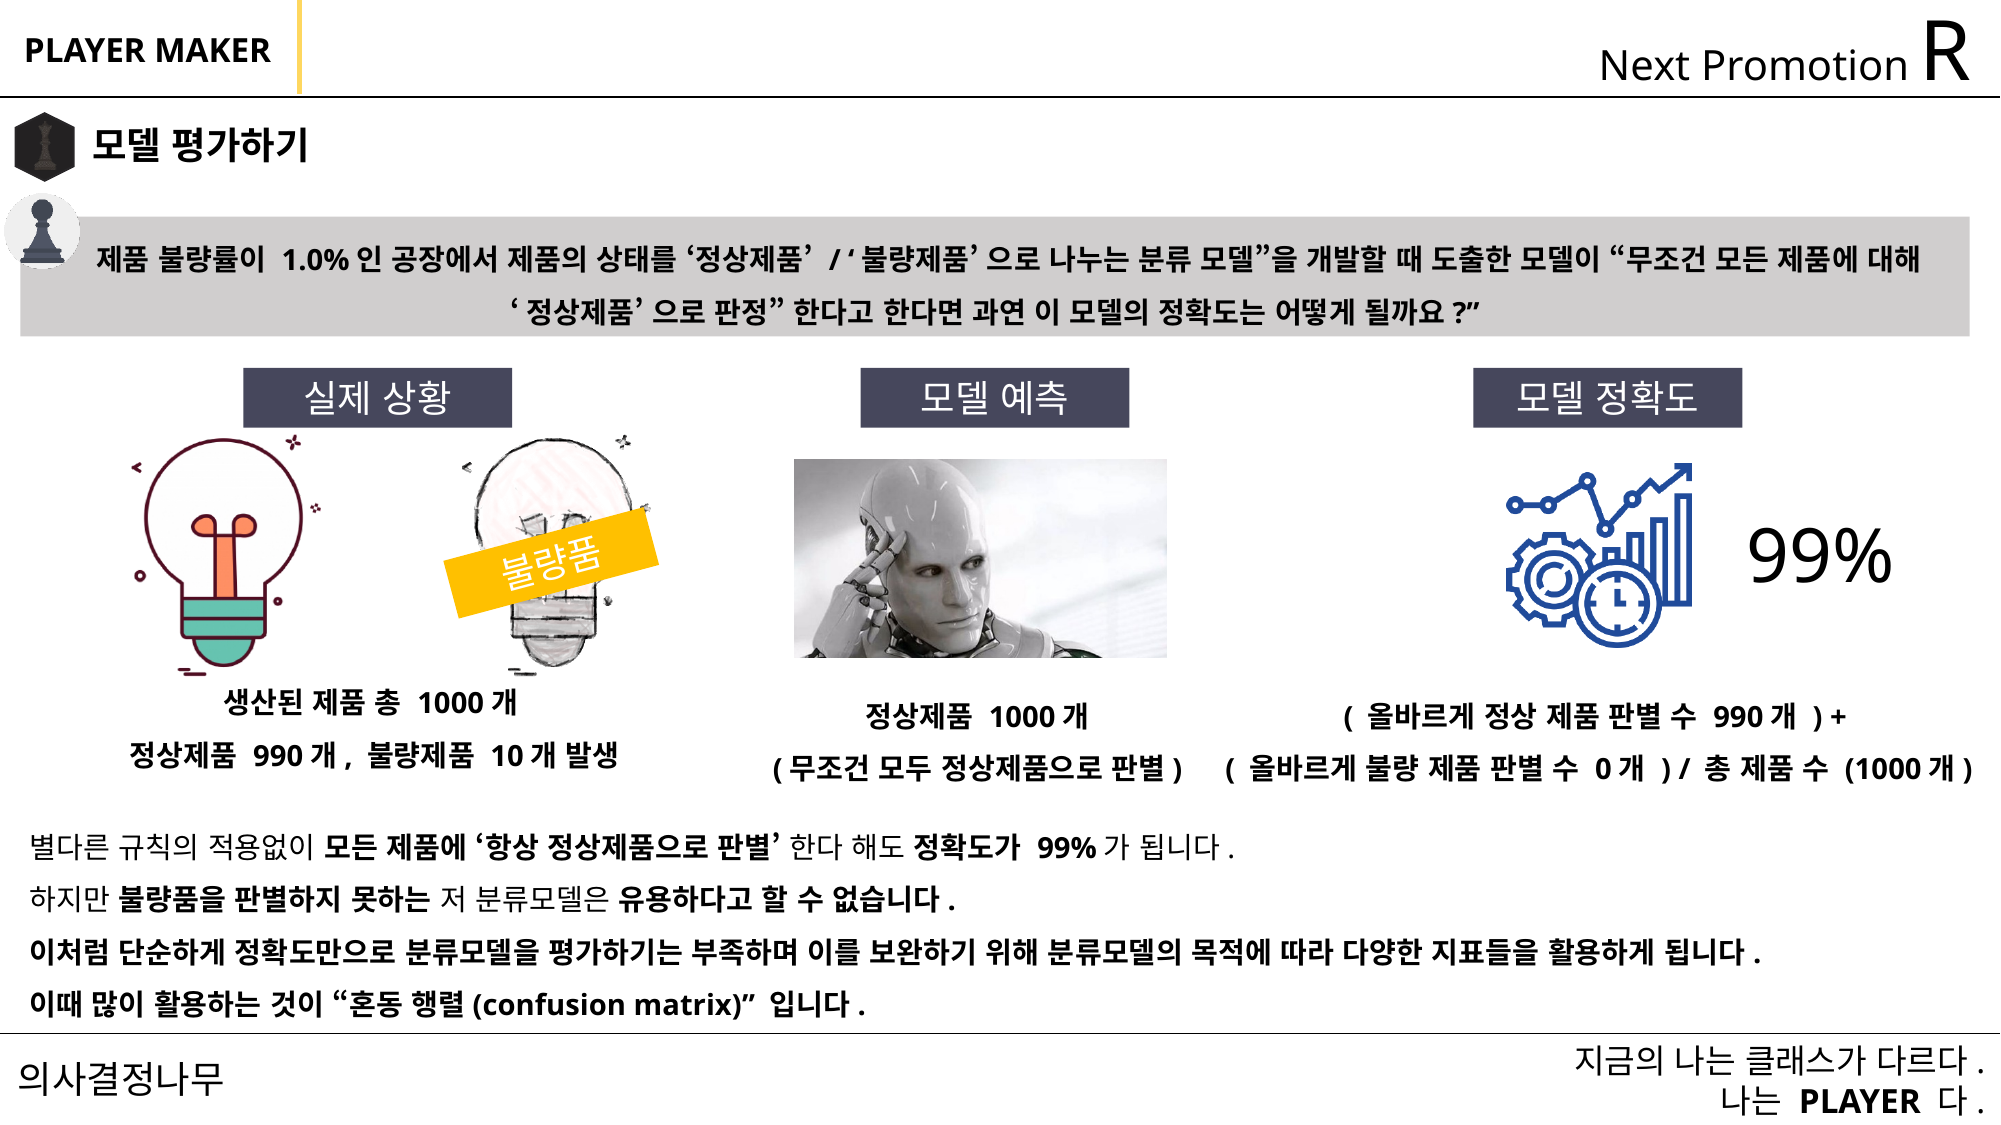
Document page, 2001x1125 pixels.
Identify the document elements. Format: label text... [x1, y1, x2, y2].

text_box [9, 109, 80, 181]
picture [108, 419, 330, 690]
text_box PLAYER MAKER [302, 21, 311, 77]
text_box 지금의 나는 클래스가 다르다. 나는 PLAYER 다. [1273, 1034, 2000, 1125]
text_box “제품 불량률이 1.0%인 공장에서 제품의 상태를 ‘정상제품’ / ‘불량제품’ 으로 나누는 분류 모델”을 개발할 때 도출한 모델이 “무조건 모든 제품에 대해 ‘정상제품’ 으로 판정” 한다고 한다면 과연 이 모델의 정확도는 어떻게 될까요?” [20, 216, 1970, 337]
text_box Next Promotion R [1432, 98, 1987, 105]
picture [439, 419, 660, 690]
text_box 모델 정확도 [1473, 367, 1743, 428]
text_box 모델 평가하기 [80, 114, 325, 175]
text_box 의사결정나무 [3, 1048, 240, 1109]
picture [1506, 463, 1692, 648]
text_box 99% [1731, 500, 1944, 606]
text_box PLAYER MAKER [0, 21, 297, 77]
picture [4, 193, 80, 269]
text_box 정상제품 1000개 (무조건 모두 정상제품으로 판별) [696, 673, 1099, 793]
text_box 생산된 제품 총 1000개 정상제품 990개, 불량제품 10개 발생 [90, 624, 660, 780]
text_box 별다른 규칙의 적용없이 모든 제품에 ‘항상 정상제품으로 판별’ 한다 해도 정확도가 99%가 됩니다. 하지만 불량품을 판별하지 못하는 저 분류모델은 유용하다고 할 수 없습니다. 이처럼 단순하게 정확도만으로 분류모델을 평가하기는 부족하며 이를 보완하기 위해 분류모델의 목적에 따라 다양한 지표들을 활용하게 됩니다. 이때 많이 활용하는 것이 “혼동 행렬(confusion matrix)” 입니다. [14, 804, 1986, 1029]
text_box ( 올바르게 정상 제품 판별 수 990개 ) + ( 올바르게 불량 제품 판별 수 0개 ) / 총 제품 수 (1000개) [1099, 673, 2000, 793]
text_box Next Promotion R [1432, 0, 1987, 96]
picture [794, 459, 1167, 658]
text_box 실제 상황 [243, 367, 513, 428]
text_box 모델 예측 [860, 367, 1130, 428]
